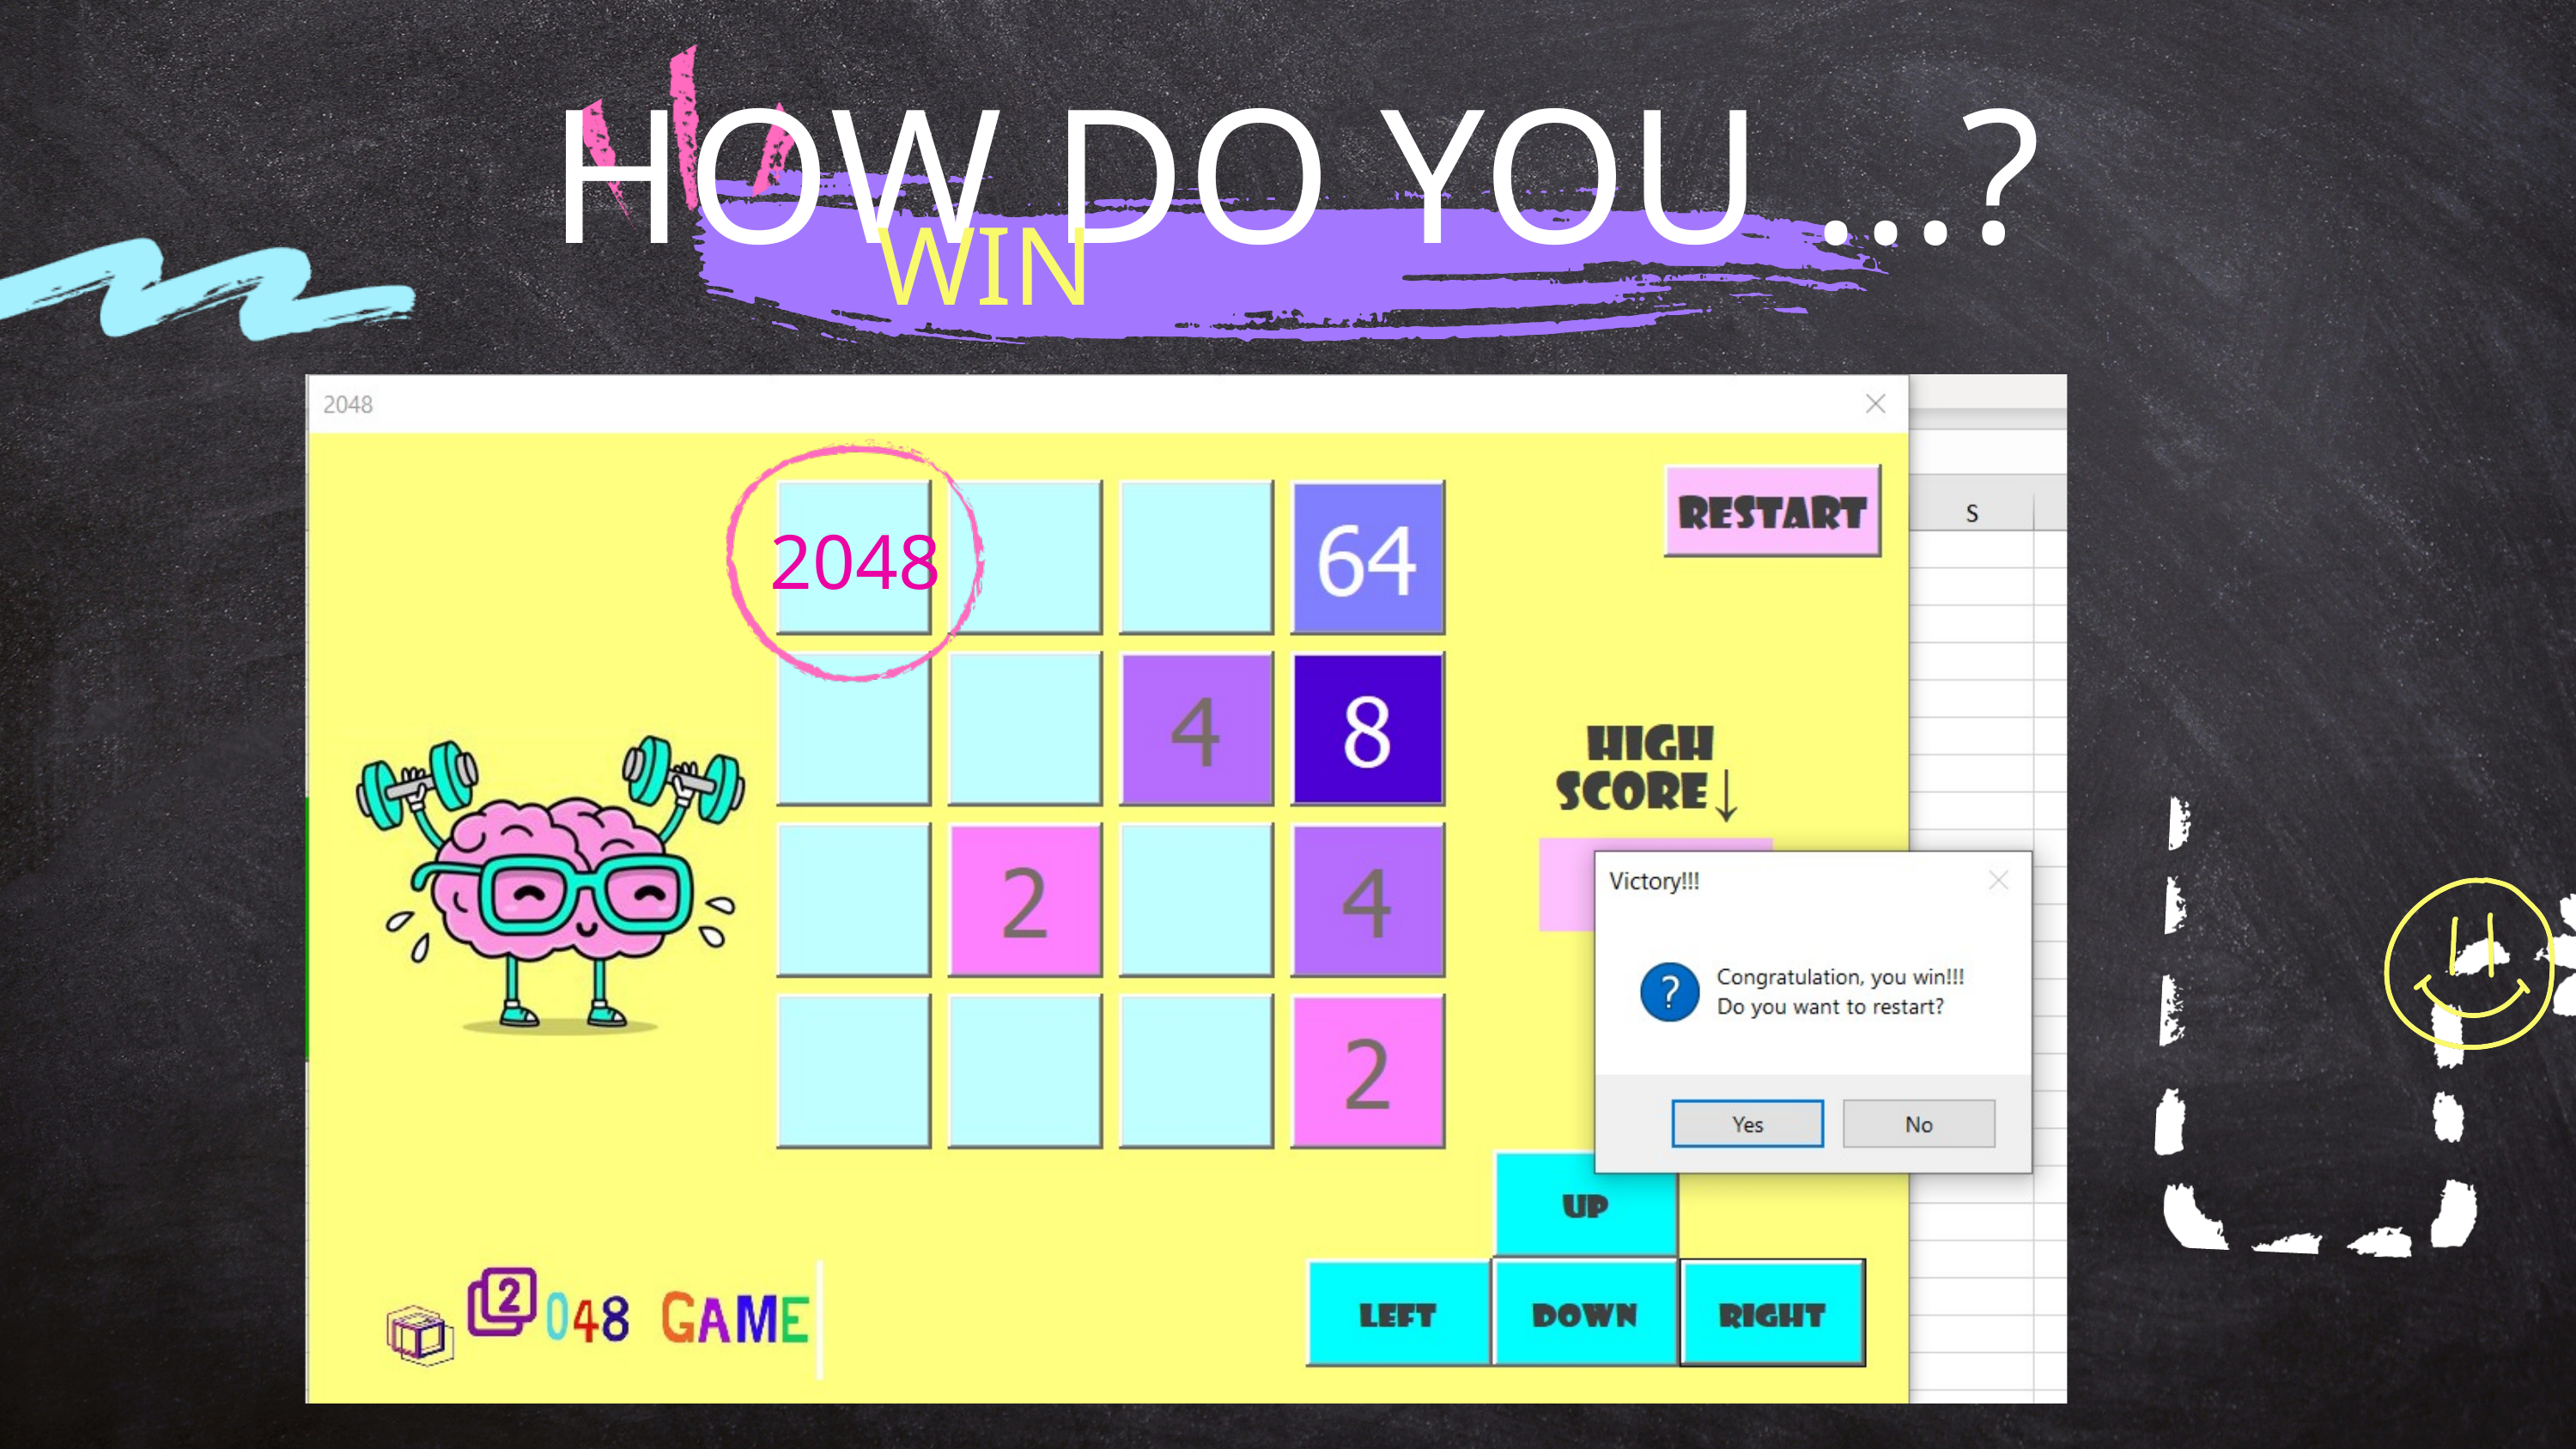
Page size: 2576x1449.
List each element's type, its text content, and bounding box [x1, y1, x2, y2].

text_box [2150, 795, 2576, 1266]
text_box HOW DO YOU ...? [382, 20, 2208, 542]
text_box [726, 439, 986, 683]
text_box [2378, 876, 2555, 1054]
text_box [0, 236, 382, 344]
text_box [305, 374, 2068, 1404]
text_box [0, 0, 2576, 1449]
text_box WIN [629, 175, 1342, 327]
